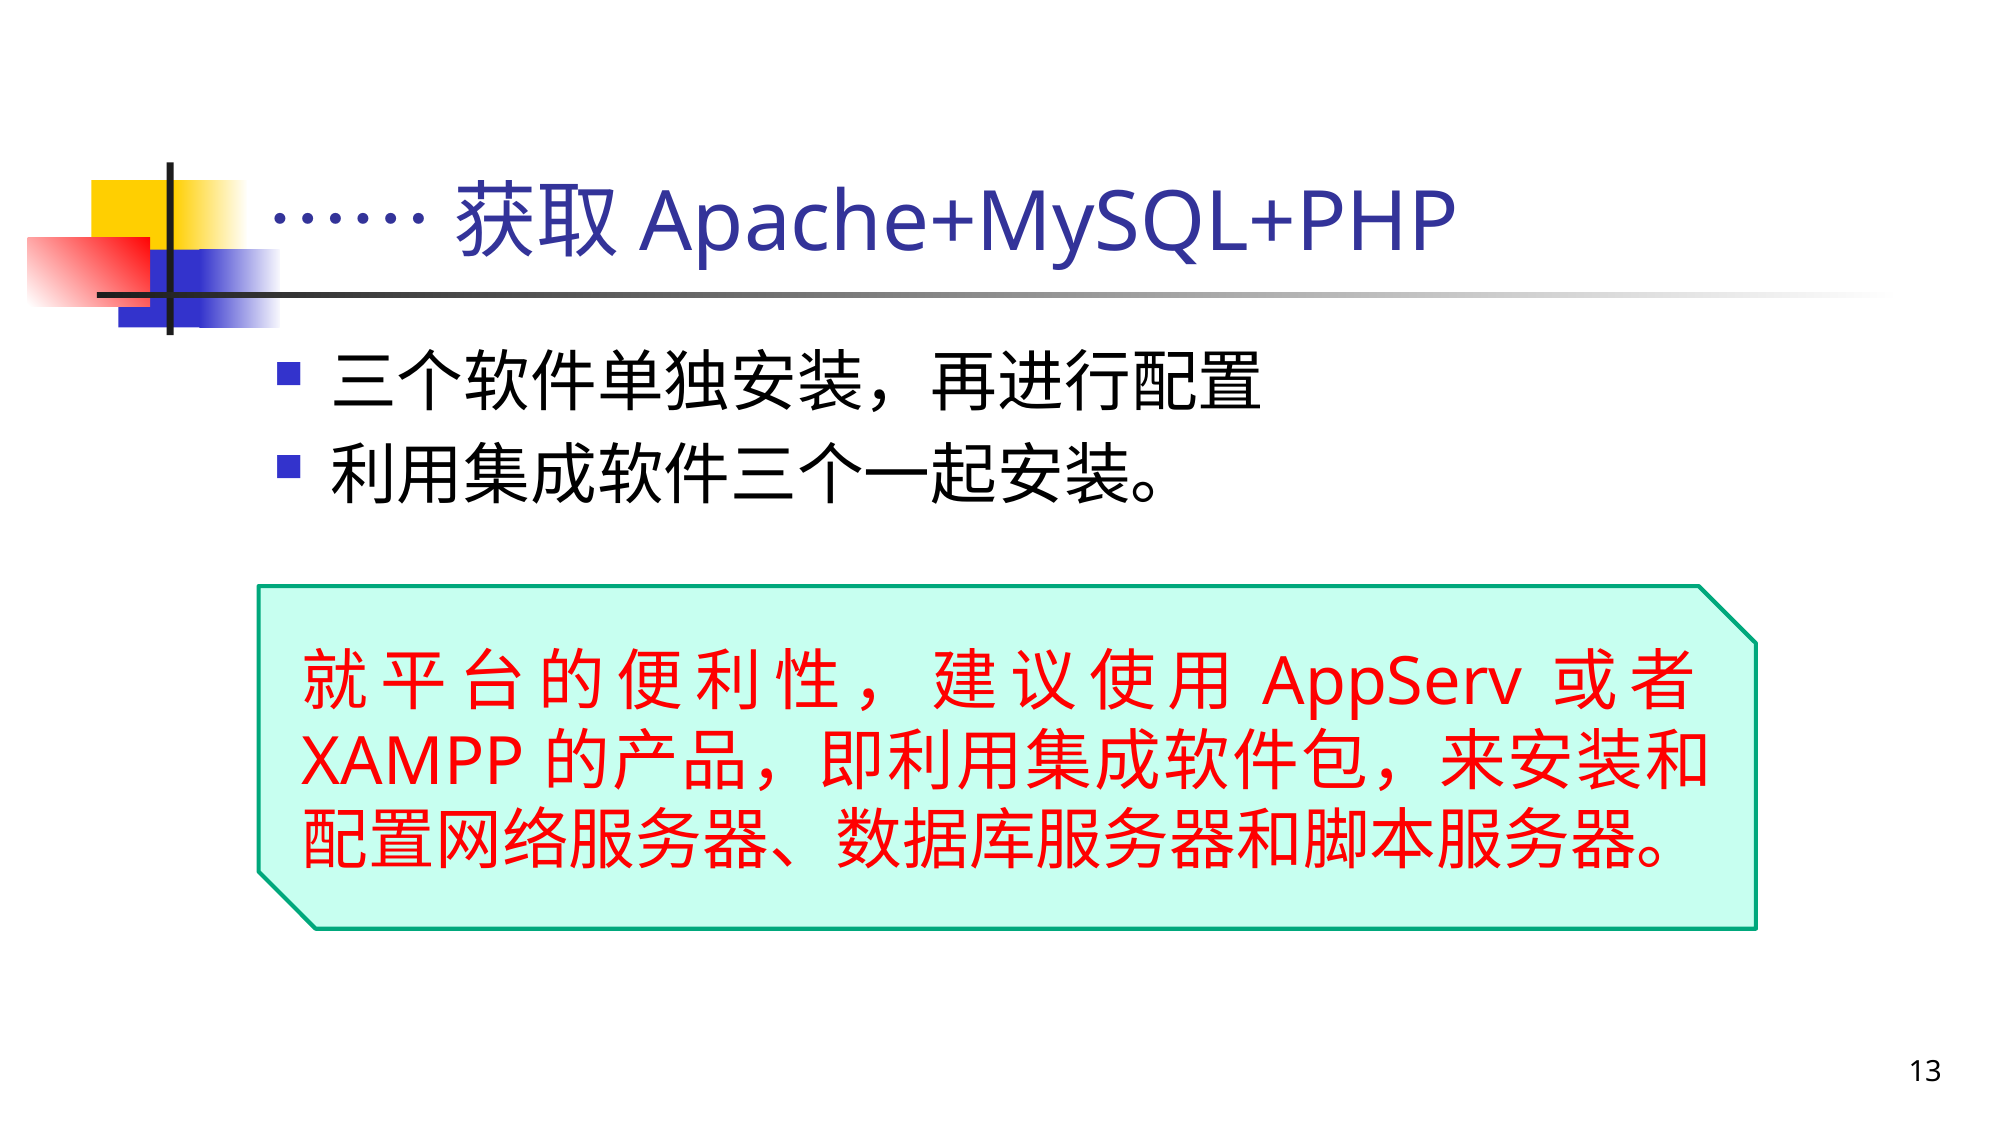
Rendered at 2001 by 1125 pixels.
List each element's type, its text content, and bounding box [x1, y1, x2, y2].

slide_number 13 [1540, 1024, 1957, 1100]
list 三个软件单独安装，再进行配置 利用集成软件三个一起安装。 [258, 331, 1959, 1006]
title ……获取Apache+MySQL+PHP [251, 35, 1957, 275]
text_box 就平台的便利性，建议使用AppServ或者XAMPP的产品，即利用集成软件包，来安装和配置网络服务器、数据库服务器和脚本服务器。 [256, 584, 1758, 931]
